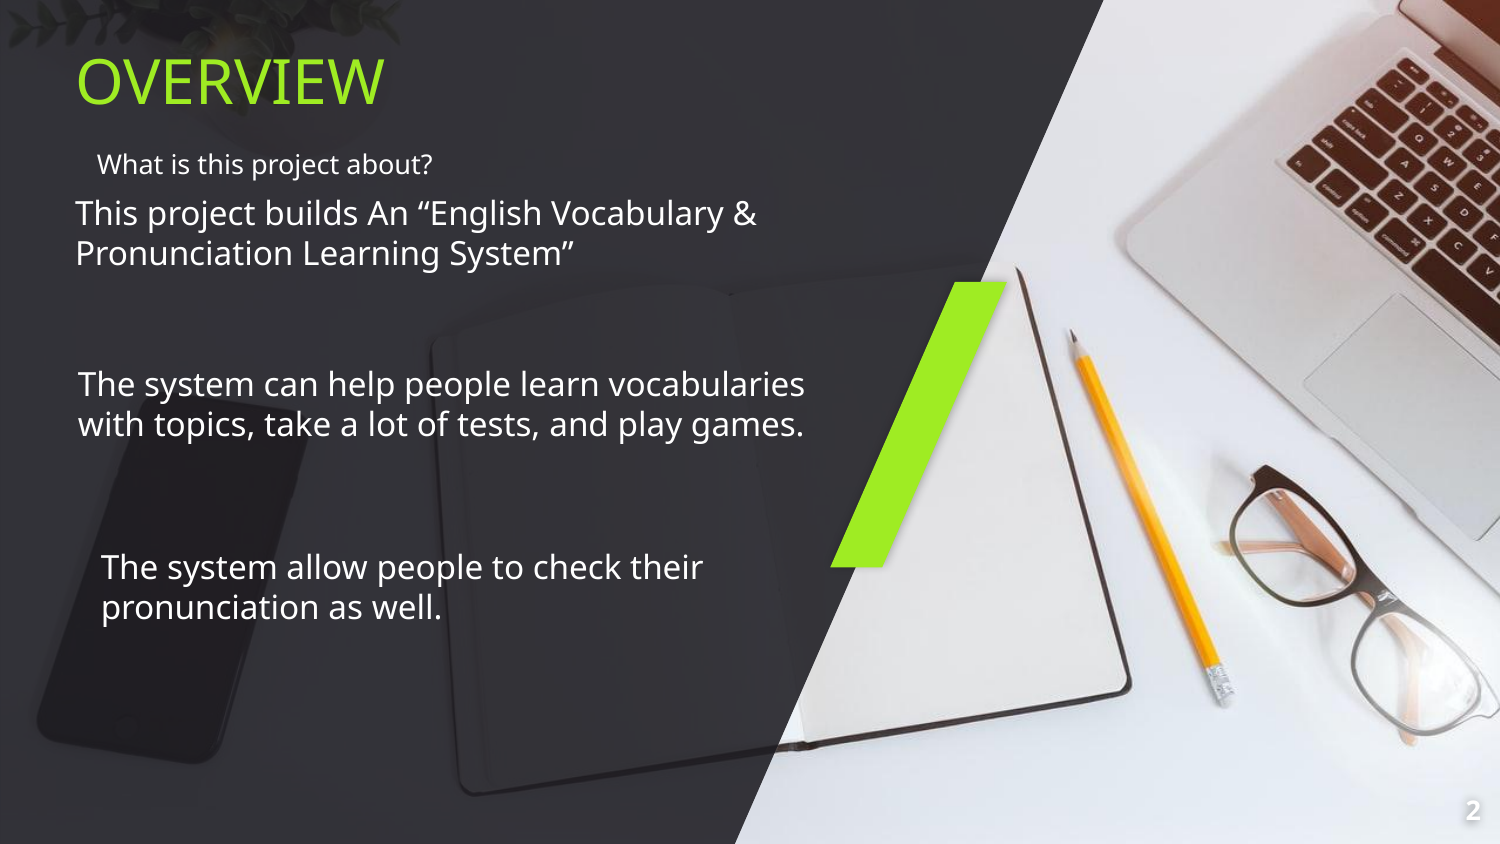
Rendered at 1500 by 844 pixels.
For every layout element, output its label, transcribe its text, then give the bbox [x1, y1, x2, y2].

slide_number ‹#› [1391, 779, 1482, 844]
picture [736, 0, 1500, 844]
text_box The system can help people learn vocabularies with topics, take a lot of tests, and play games. [62, 348, 858, 413]
list This project builds An “English Vocabulary & Pronunciation Learning System” [75, 192, 964, 311]
text_box The system allow people to check their pronunciation as well. [85, 530, 881, 596]
title OVERVIEW [75, 0, 952, 118]
text_box What is this project about? [74, 127, 870, 193]
